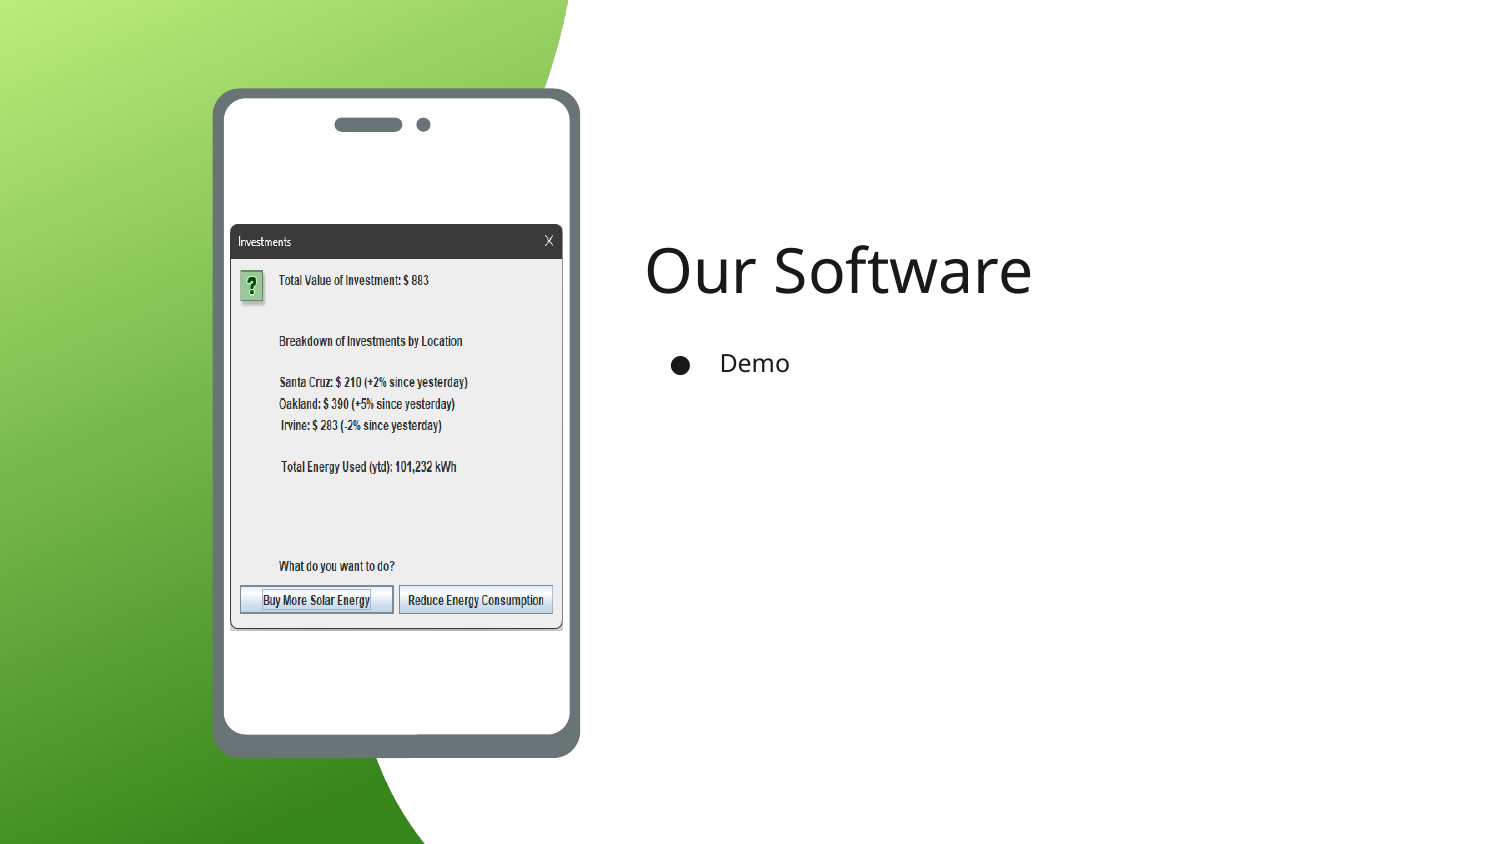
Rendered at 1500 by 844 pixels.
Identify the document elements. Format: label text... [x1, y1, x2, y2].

picture [223, 98, 570, 735]
subtitle Demo [629, 332, 1269, 695]
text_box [334, 117, 431, 133]
title Our Software [629, 148, 1269, 322]
text_box [212, 88, 581, 759]
picture [0, 0, 568, 844]
